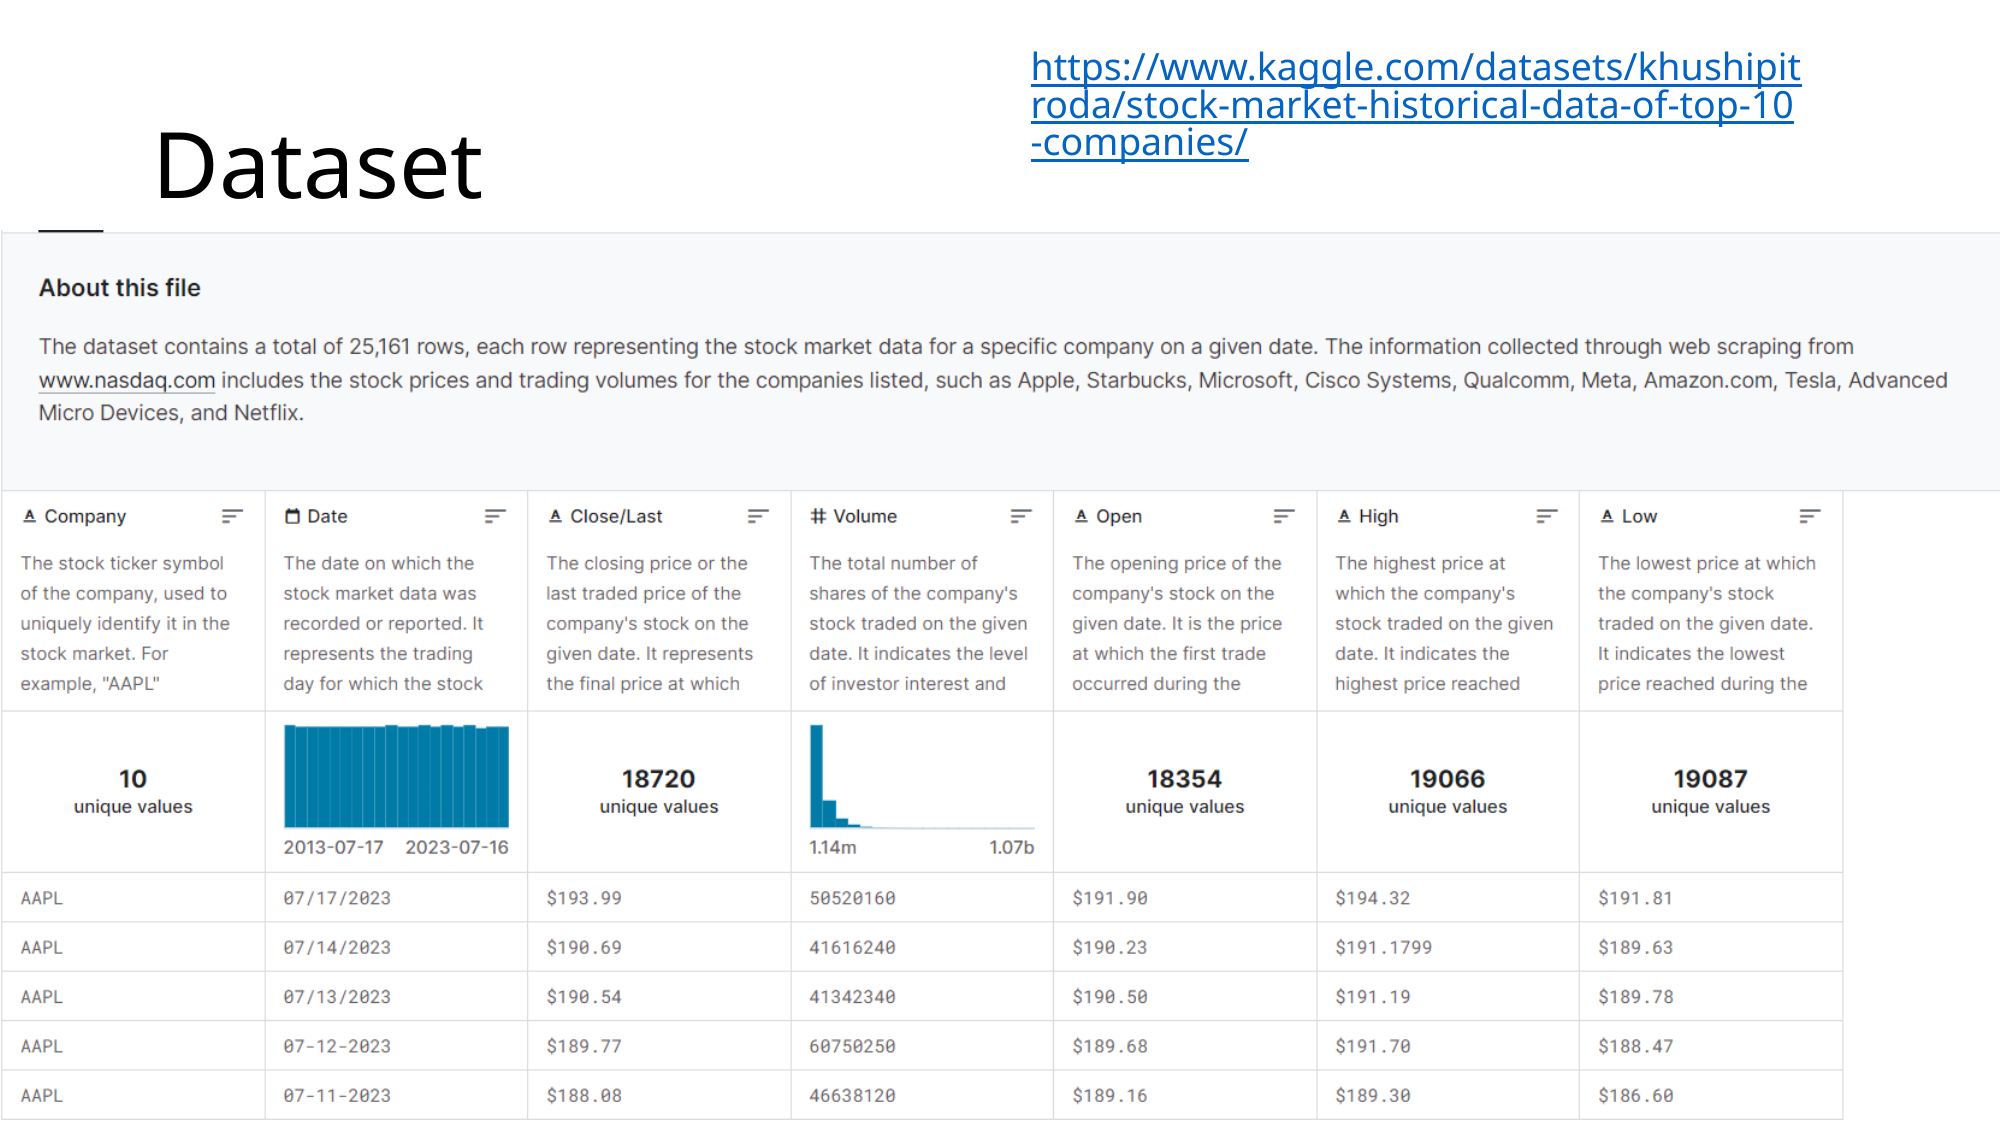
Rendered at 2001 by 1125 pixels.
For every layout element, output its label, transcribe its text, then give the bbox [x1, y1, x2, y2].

picture [0, 230, 2000, 1120]
title Dataset [137, 59, 1863, 230]
text_box https://www.kaggle.com/datasets/khushipitroda/stock-market-historical-data-of-top-10-companies/ [1015, 35, 1820, 102]
